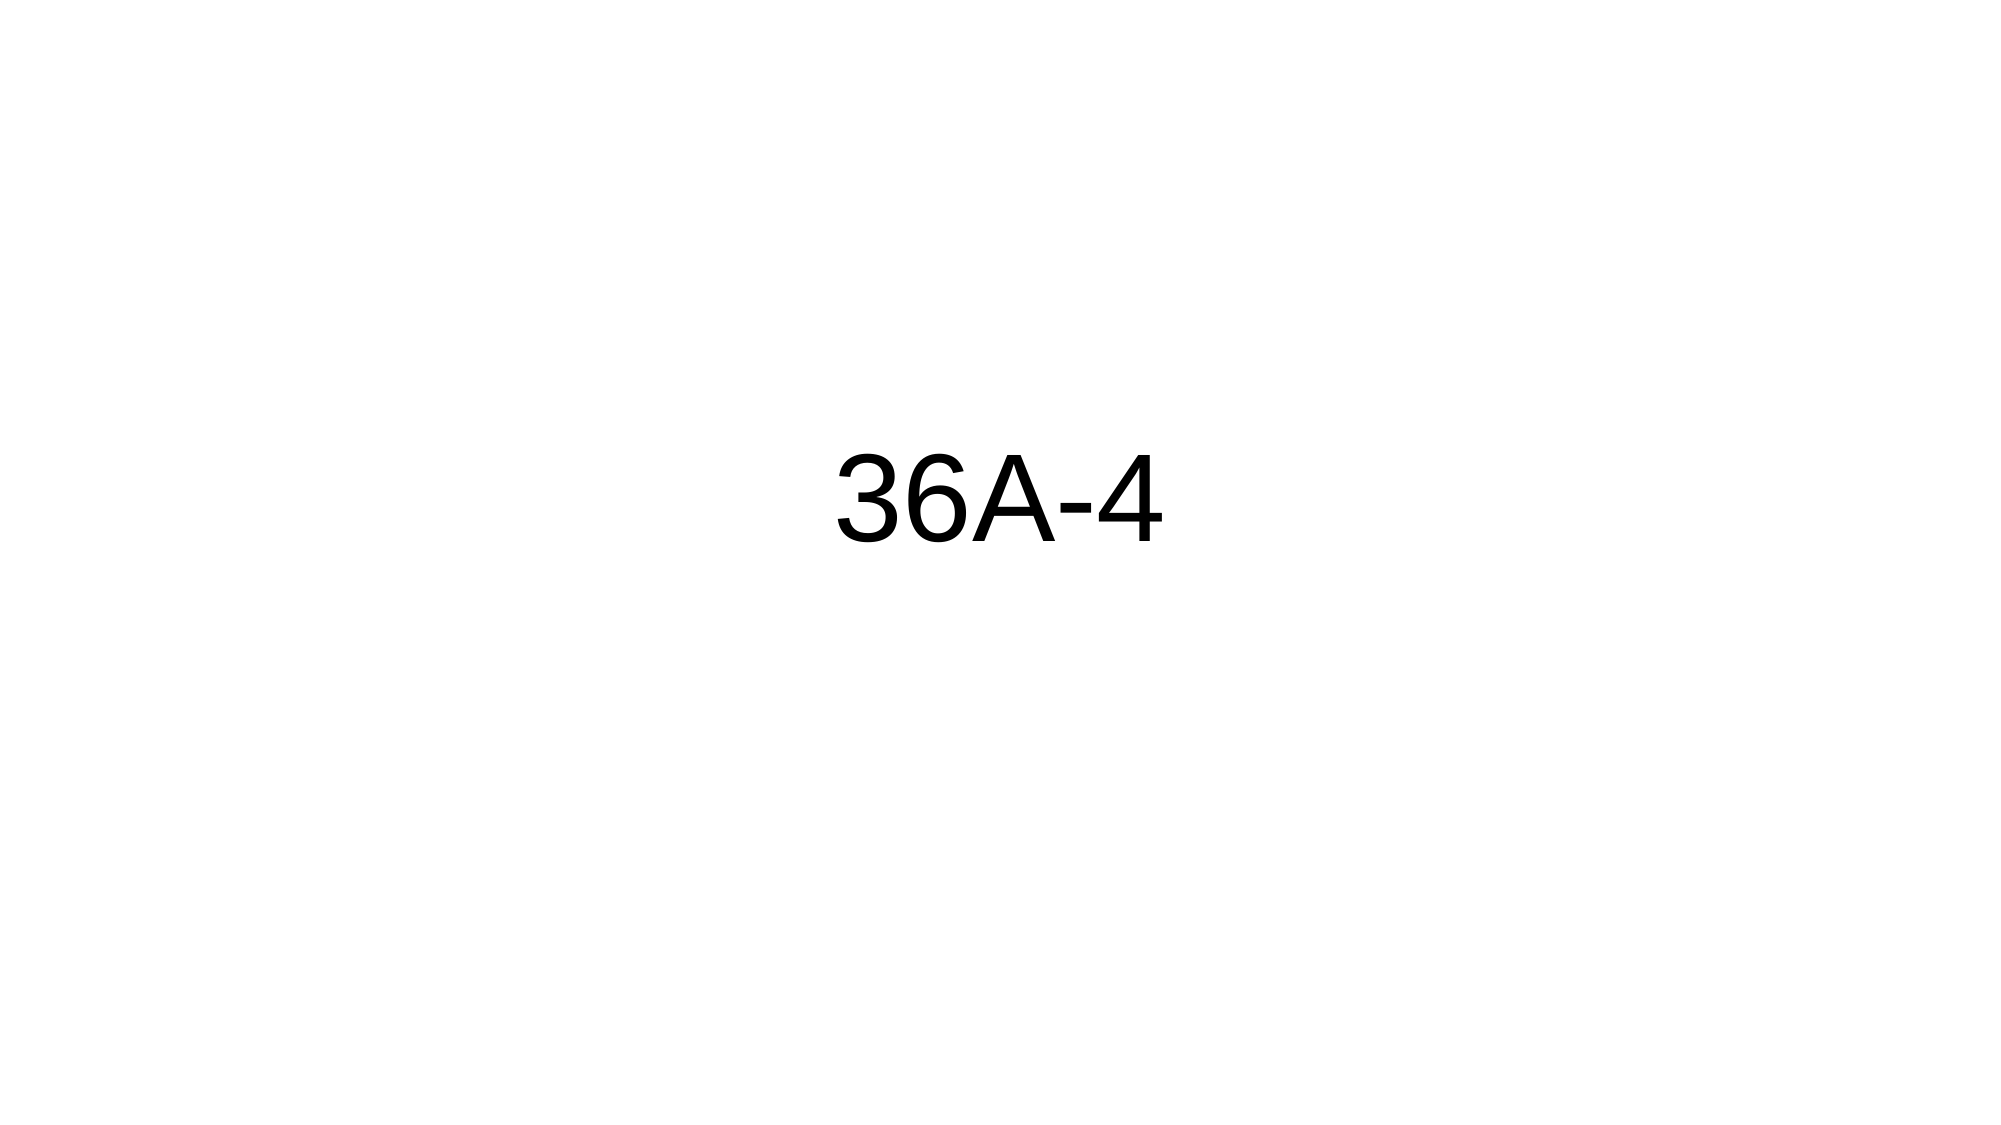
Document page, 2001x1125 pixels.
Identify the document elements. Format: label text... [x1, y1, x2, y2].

title 36A-4 [249, 184, 1750, 576]
